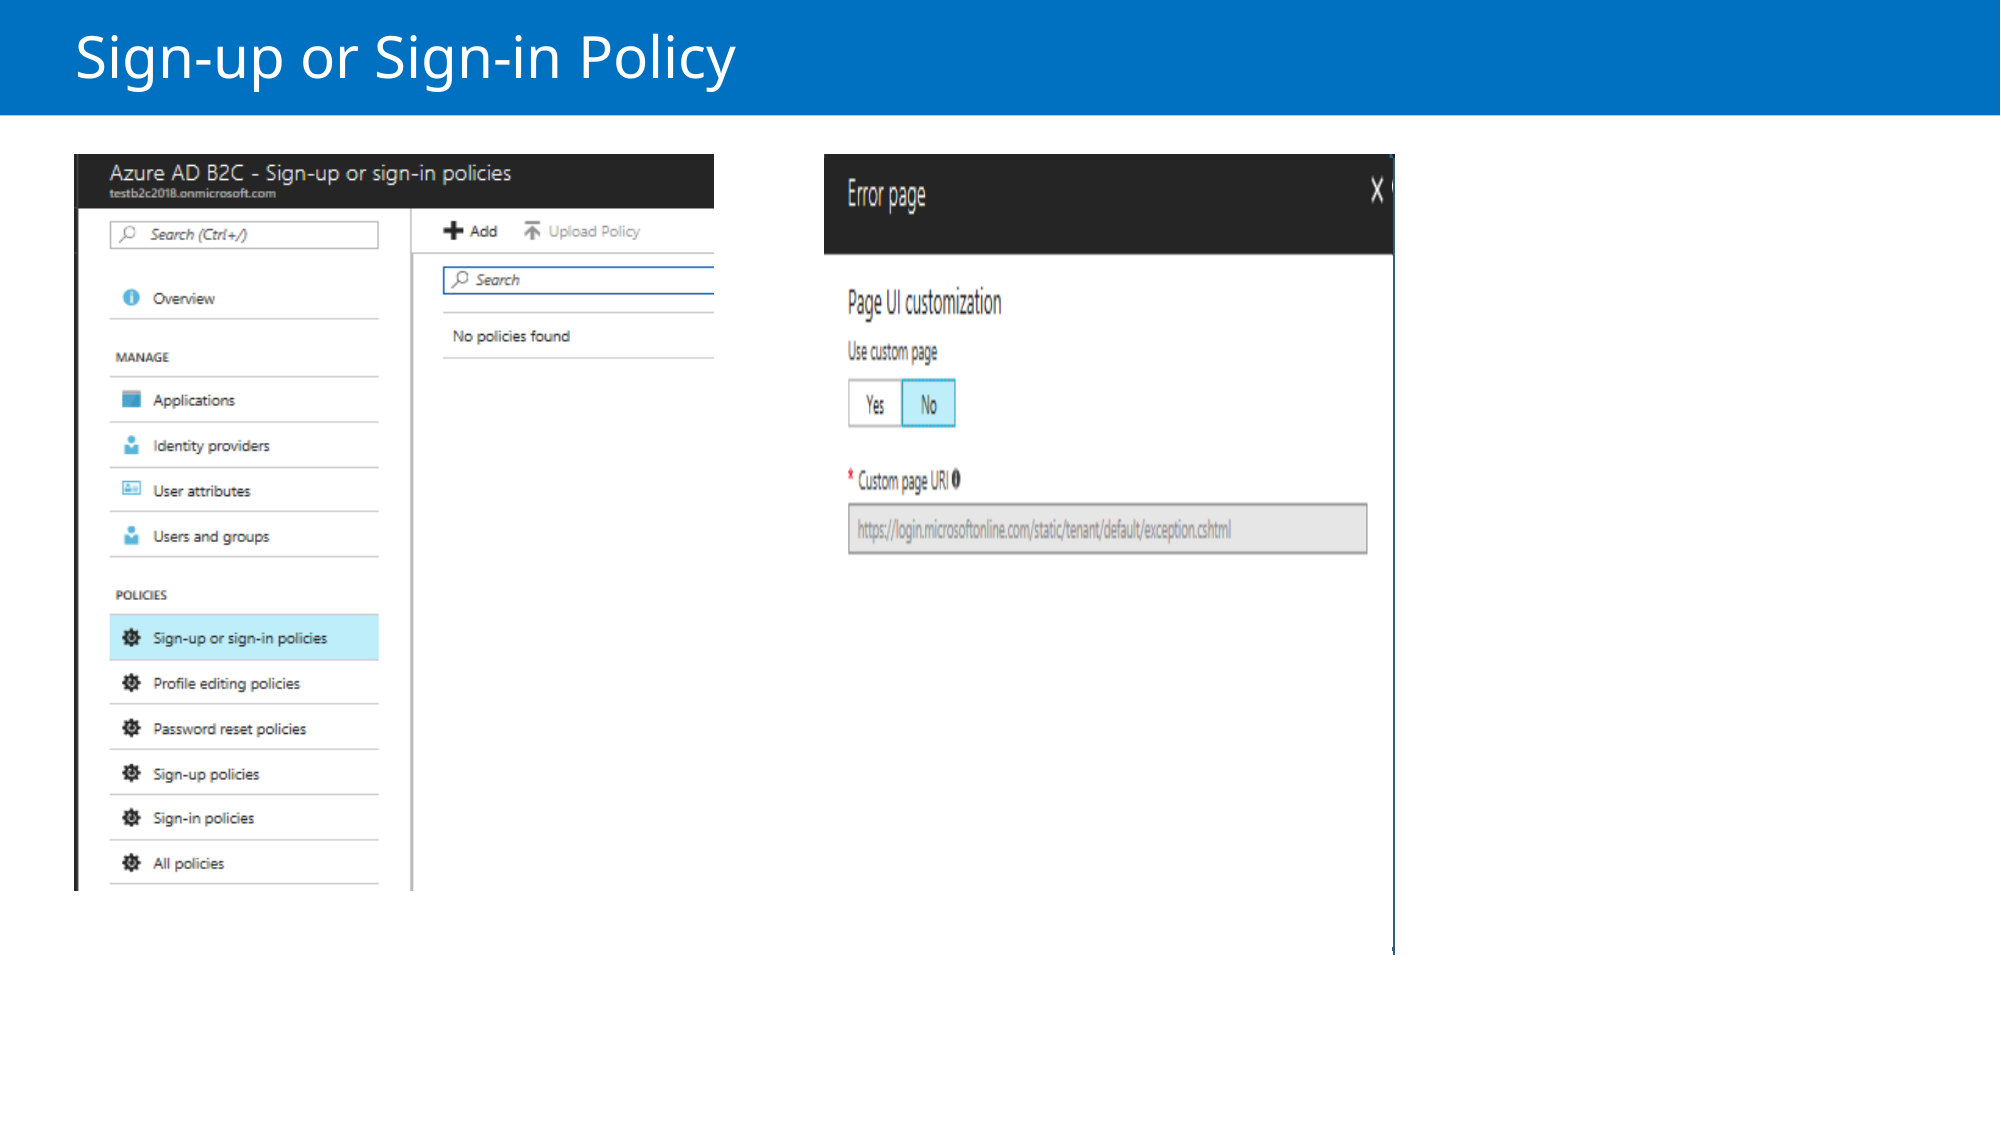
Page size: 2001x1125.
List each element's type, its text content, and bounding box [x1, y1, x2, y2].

picture [824, 154, 1395, 955]
title Sign-up or Sign-in Policy [75, 0, 1351, 122]
picture [73, 154, 714, 891]
